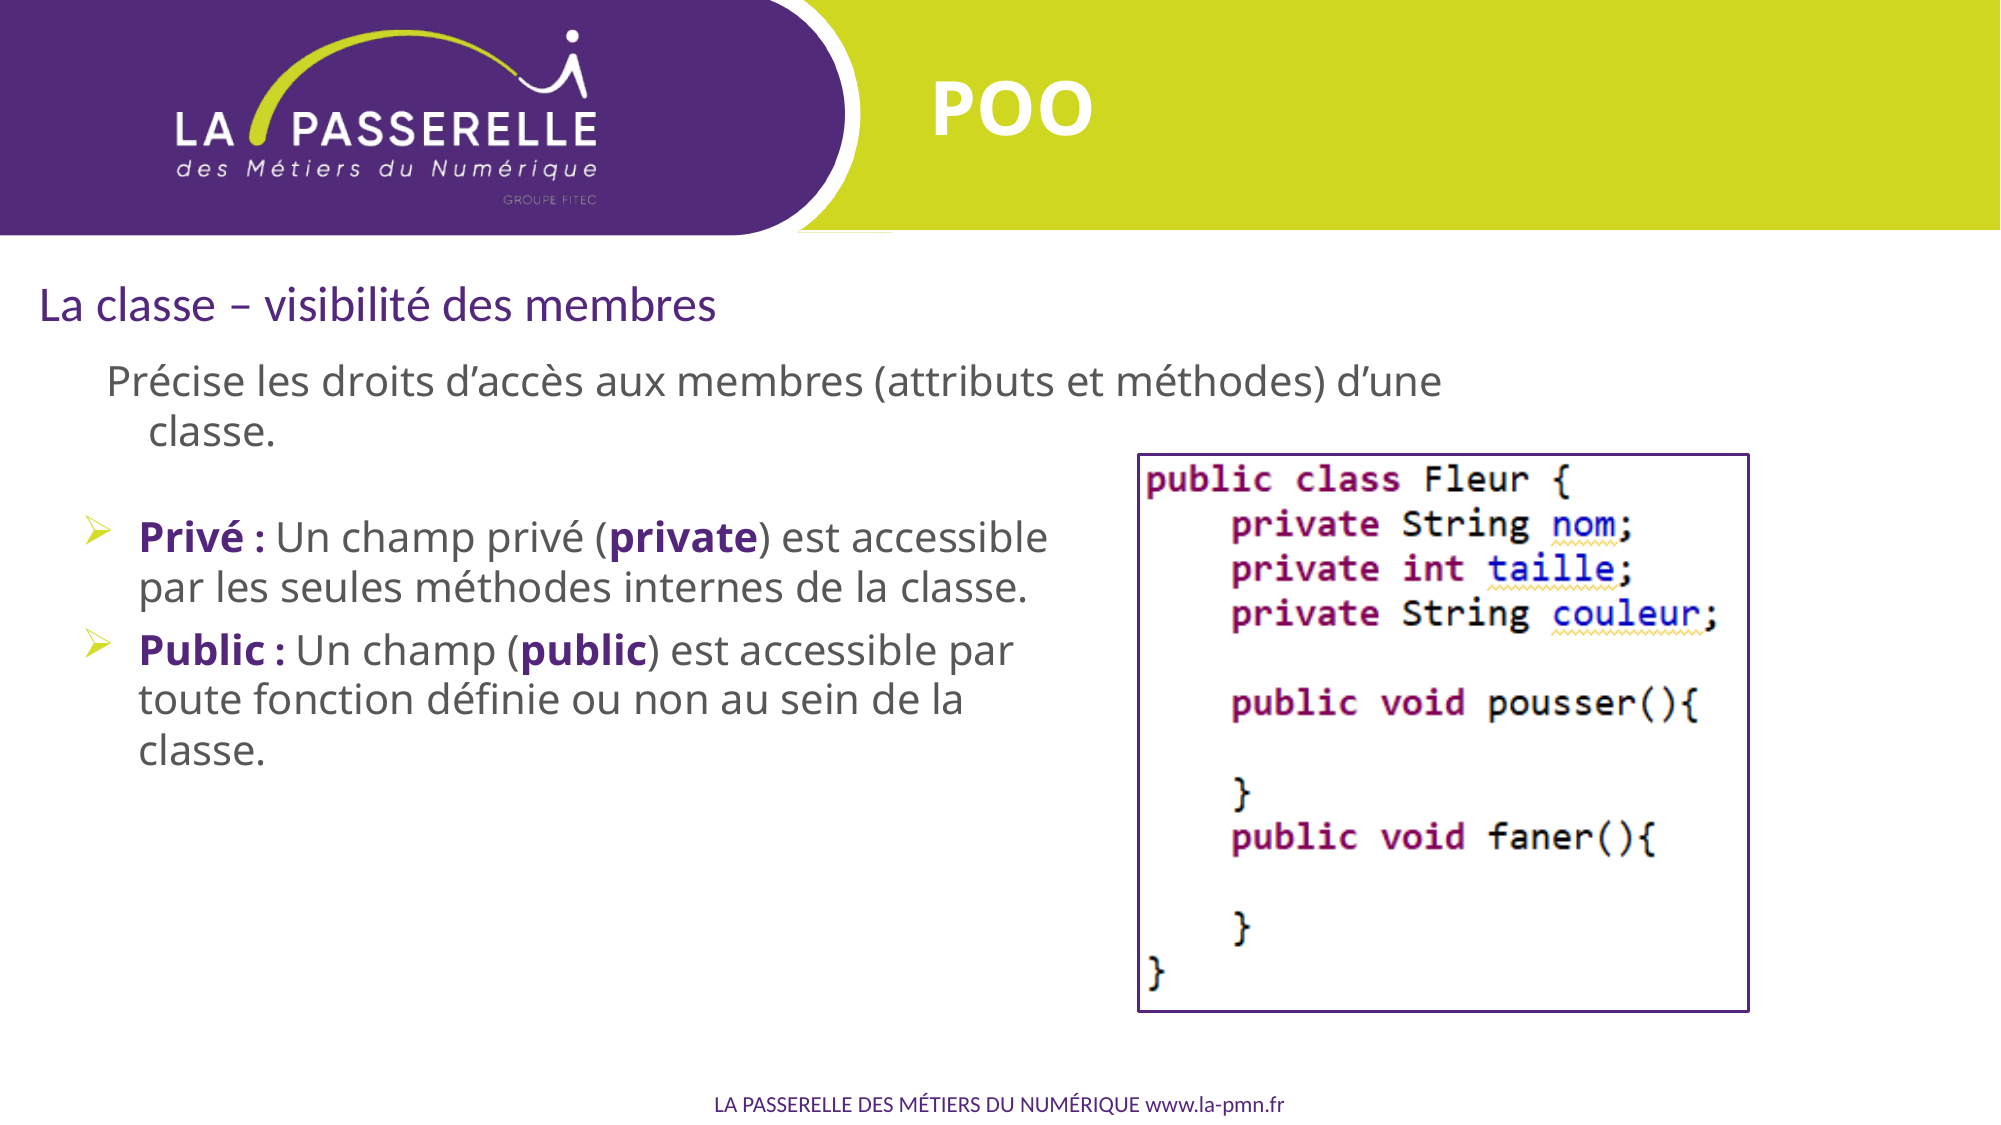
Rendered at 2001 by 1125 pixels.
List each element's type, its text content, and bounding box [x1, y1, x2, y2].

text_box LA PASSERELLE DES MÉTIERS DU NUMÉRIQUE www.la-pmn.fr [0, 1082, 2000, 1125]
text_box La classe – visibilité des membres [25, 264, 890, 351]
text_box Privé : Un champ privé (private) est accessible par les seules méthodes internes de la classe. Public : Un champ (public) est accessible par toute fonction définie ou non au sein de la classe. [67, 503, 1066, 781]
text_box POO [915, 63, 1722, 154]
text_box Précise les droits d’accès aux membres (attributs et méthodes) d’une classe. [88, 346, 1484, 434]
picture [1140, 455, 1748, 1011]
picture [0, 0, 892, 264]
